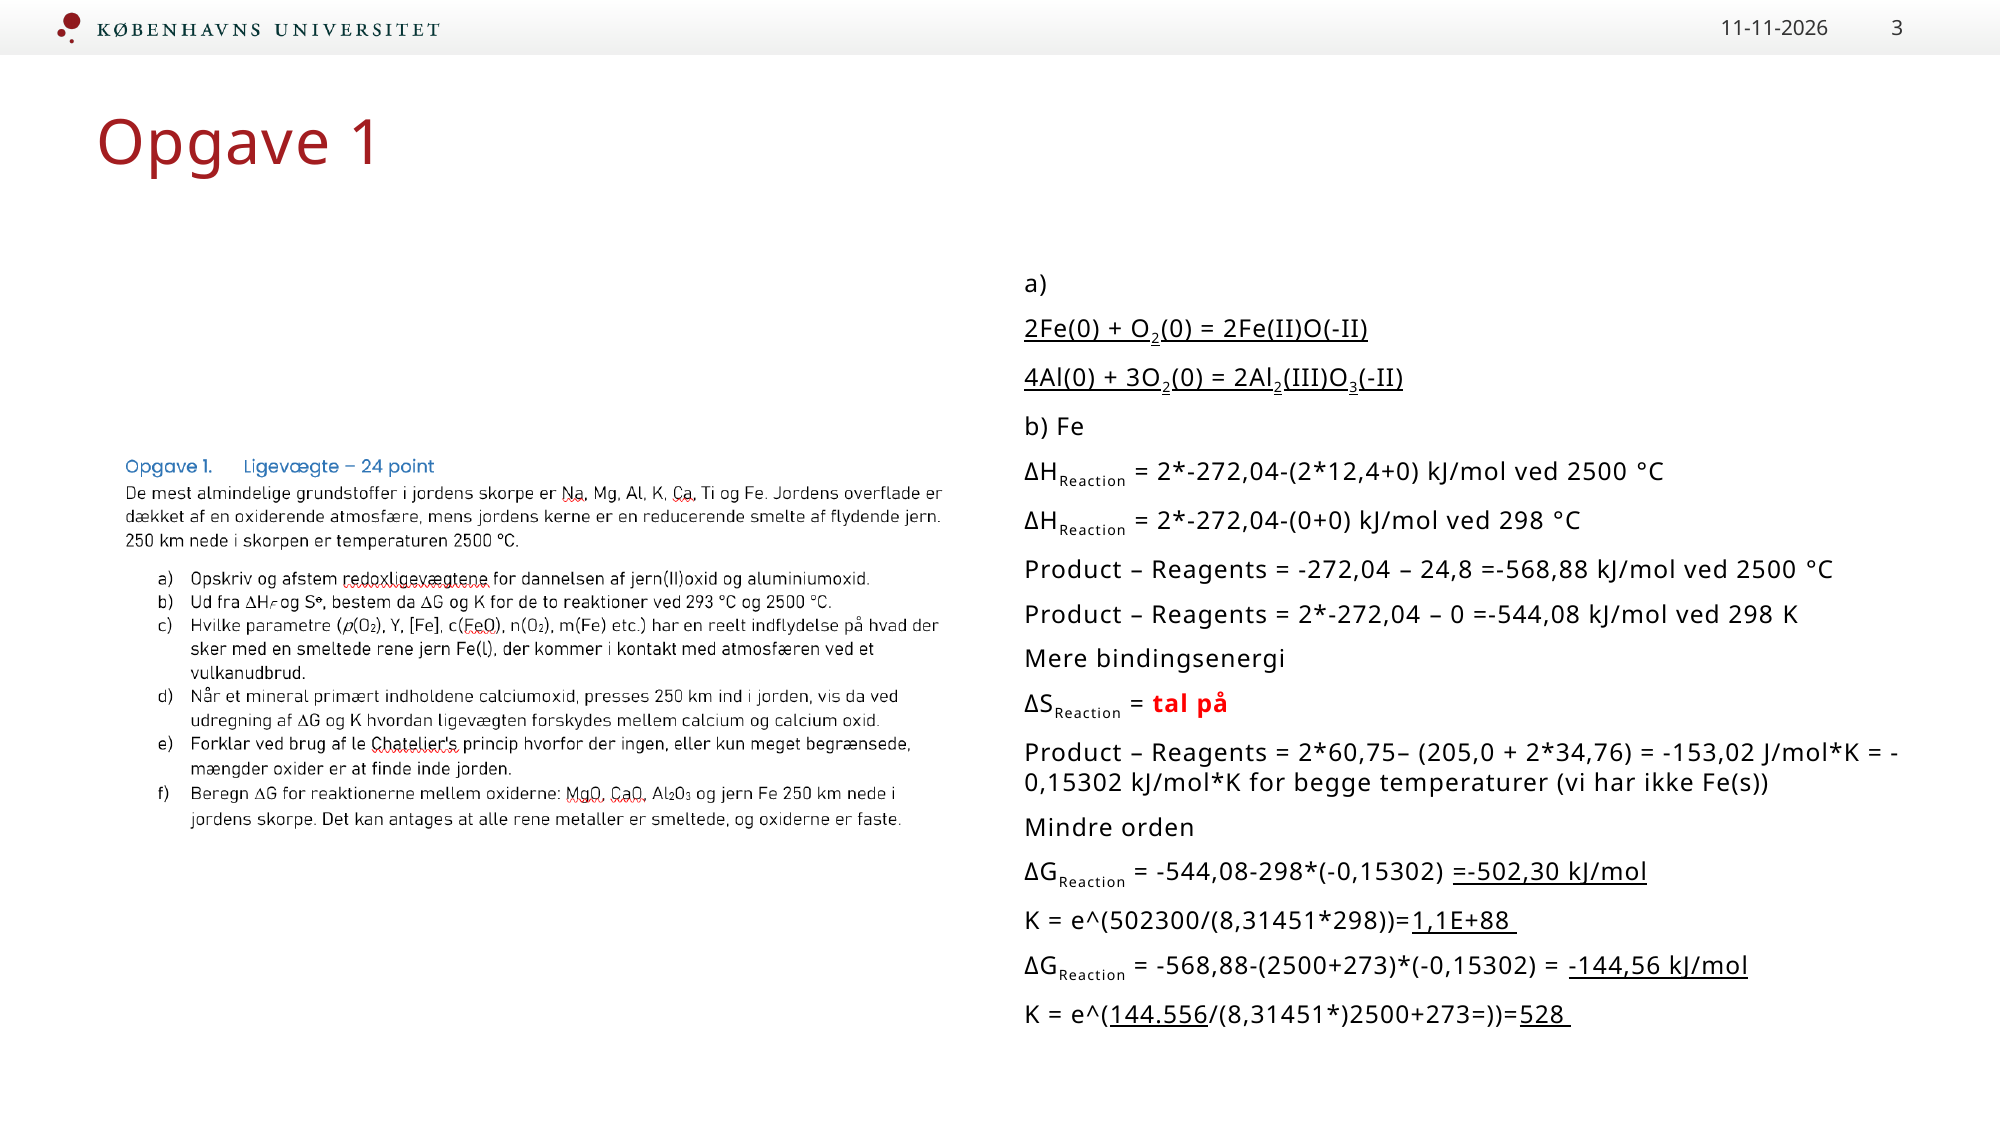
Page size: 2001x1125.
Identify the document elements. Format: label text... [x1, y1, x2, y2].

title Opgave 1 [96, 101, 1904, 244]
slide_number 3 [1840, 14, 1904, 43]
picture [91, 15, 476, 42]
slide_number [1694, 14, 1829, 43]
list a) 2Fe(0) + O2(0) = 2Fe(II)O(-II) 4Al(0) + 3O2(0) = 2Al2(III)O3(-II) b) Fe ΔHReaction = 2*-272,04-(2*12,4+0) kJ/mol ved 2500 °C ΔHReaction = 2*-272,04-(0+0) kJ/mol ved 298 °C Product – Reagents = -272,04 – 24,8 =-568,88 kJ/mol ved 2500 °C Product – Reagents = 2*-272,04 – 0 =-544,08 kJ/mol ved 298 K Mere bindingsenergi ΔSReaction = tal på Product – Reagents = 2*60,75– (205,0 + 2*34,76) = -153,02 J/mol*K = -0,15302 kJ/mol*K for begge temperaturer (vi har ikke Fe(s)) Mindre orden ΔGReaction = -544,08-298*(-0,15302) =-502,30 kJ/mol K = e^(502300/(8,31451*298))=1,1E+88 ΔGReaction = -568,88-(2500+273)*(-0,15302) = -144,56 kJ/mol K = e^(144.556/(8,31451*)2500+273=))=528 [1024, 268, 1904, 1036]
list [96, 448, 976, 855]
